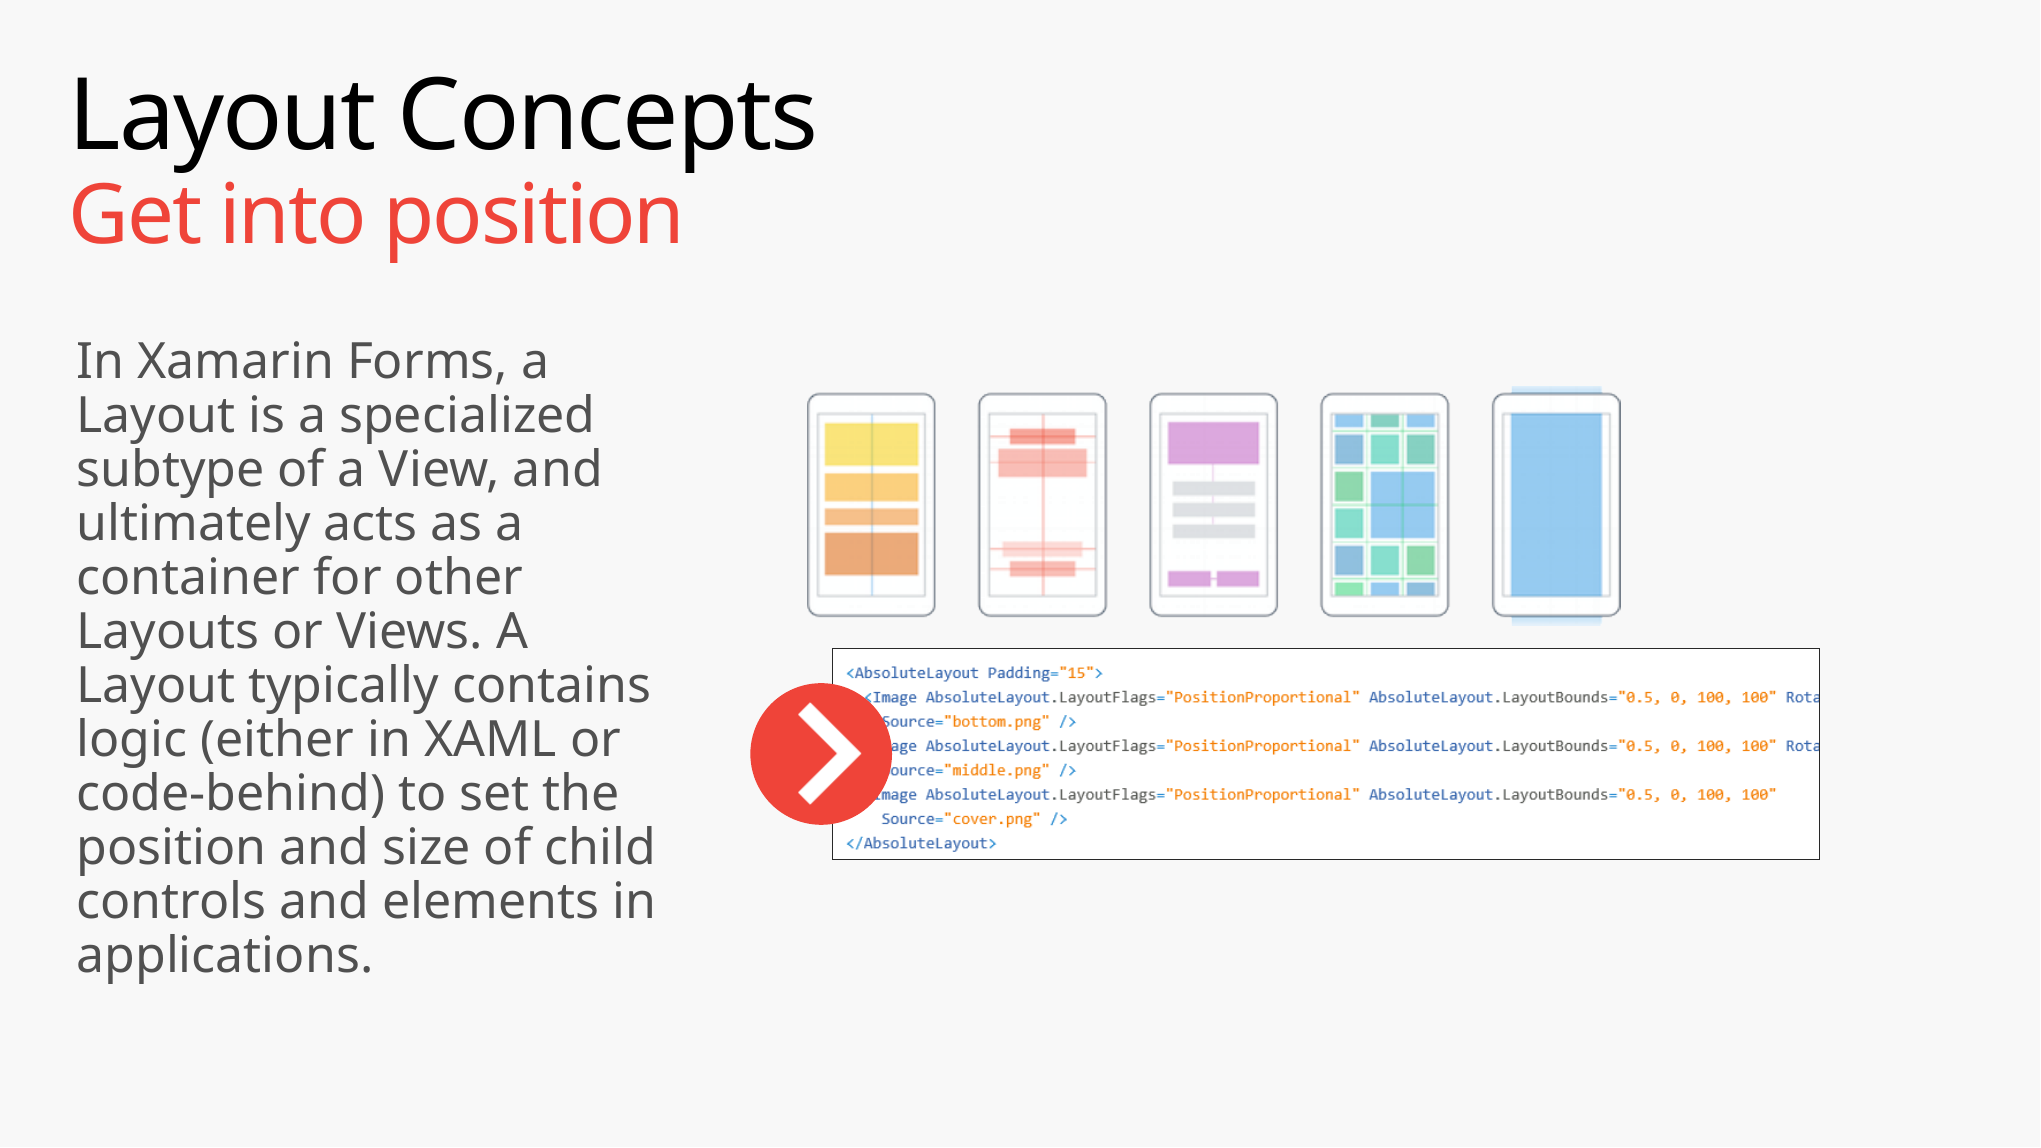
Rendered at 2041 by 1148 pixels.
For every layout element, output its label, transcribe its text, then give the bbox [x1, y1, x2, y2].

text_box In Xamarin Forms, a Layout is a specialized subtype of a View, and ultimately acts as a container for other Layouts or Views. A Layout typically contains logic (either in XAML or code-behind) to set the position and size of child controls and elements in applications. [46, 311, 696, 1099]
picture [807, 385, 1621, 626]
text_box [750, 682, 893, 826]
picture [832, 648, 1820, 860]
title Layout Concepts Get into position [45, 48, 1996, 199]
